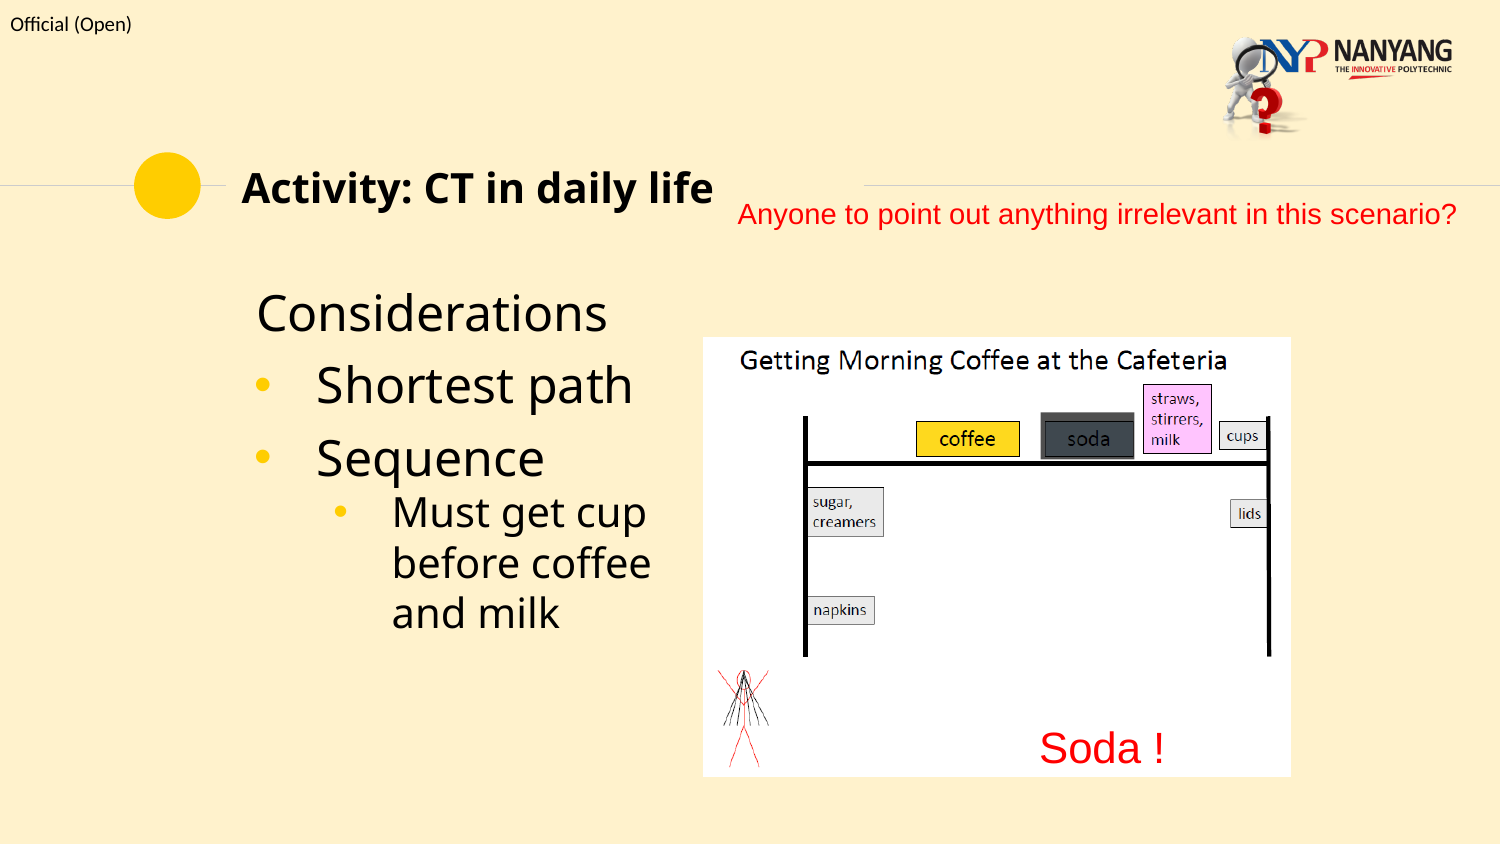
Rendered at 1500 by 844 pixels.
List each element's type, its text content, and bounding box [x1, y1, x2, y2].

picture [1212, 27, 1464, 141]
picture [702, 337, 1291, 778]
text_box Anyone to point out anything irrelevant in this scenario? [722, 187, 1483, 238]
title Activity: CT in daily life [226, 151, 863, 223]
list Considerations Shortest path Sequence Must get cup before coffee and milk [226, 266, 704, 777]
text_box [1023, 412, 1182, 781]
